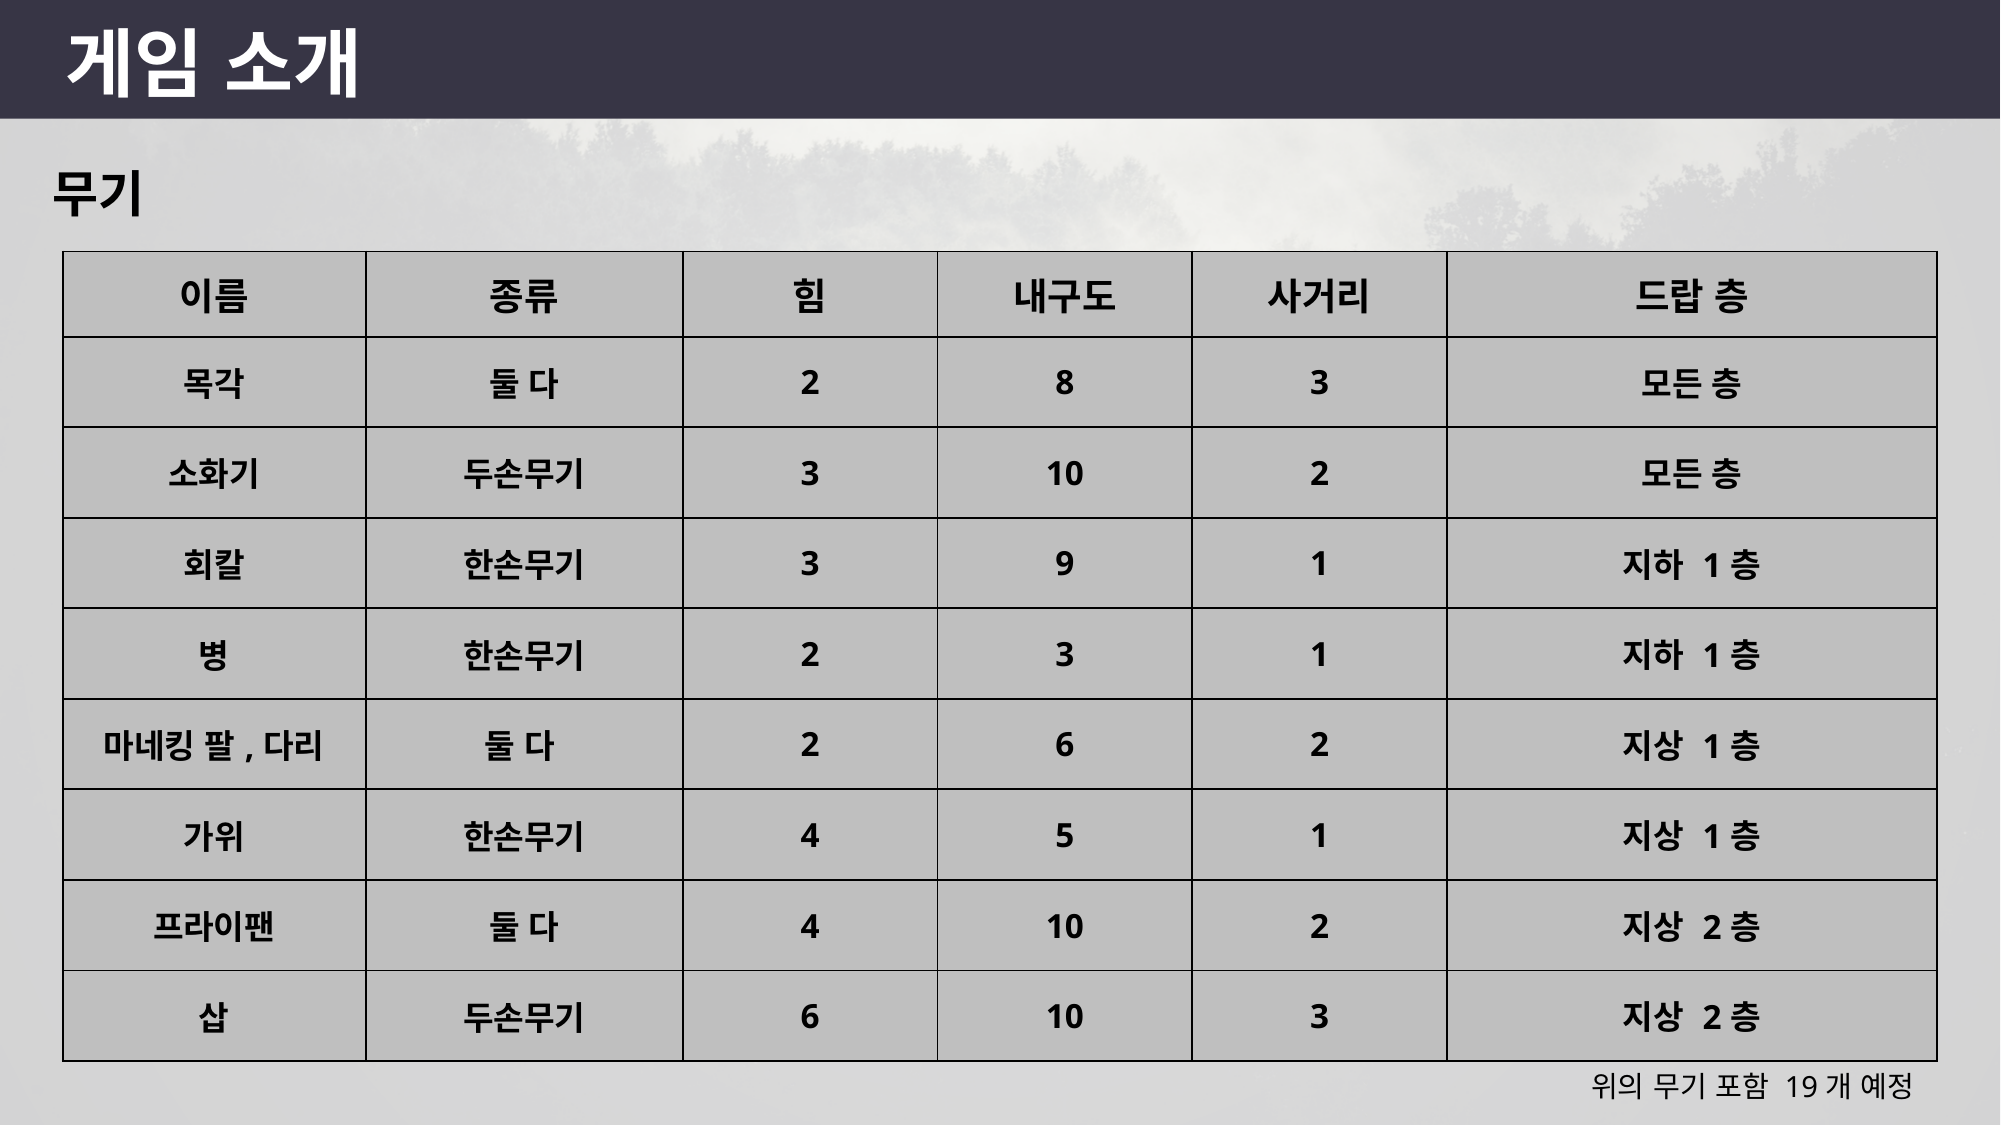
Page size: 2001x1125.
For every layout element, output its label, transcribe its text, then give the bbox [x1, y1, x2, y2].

table_cell 10 [938, 881, 1191, 970]
table_cell 지상 2층 [1448, 971, 1936, 1060]
table_cell 2 [1193, 428, 1446, 517]
table_cell 둘 다 [367, 881, 682, 970]
table_header 내구도 [938, 252, 1191, 336]
table_header 종류 [367, 252, 682, 336]
slide_number 15 [1550, 1060, 2000, 1121]
table_cell 3 [1193, 971, 1446, 1060]
table_cell 3 [1193, 338, 1446, 426]
text_box 위의 무기 포함 19개 예정 [1334, 1060, 1550, 1111]
table_header 드랍 층 [1448, 252, 1936, 336]
table_cell 가위 [64, 790, 365, 879]
table_cell 모든 층 [1448, 338, 1936, 426]
text_box [0, 0, 2000, 120]
table_cell 3 [684, 428, 937, 517]
table_cell 둘 다 [367, 700, 682, 788]
table_cell 프라이팬 [64, 881, 365, 970]
table_cell 지하 1층 [1448, 609, 1936, 698]
table_cell 4 [684, 790, 937, 879]
table_cell 소화기 [64, 428, 365, 517]
table_cell 한손무기 [367, 519, 682, 607]
table_cell 2 [684, 700, 937, 788]
table_cell 8 [938, 338, 1191, 426]
table_cell 1 [1193, 609, 1446, 698]
text_box 무기 [37, 154, 878, 230]
picture [0, 0, 2001, 1125]
table_cell 두손무기 [367, 971, 682, 1060]
table_cell 병 [64, 609, 365, 698]
table_cell 4 [684, 881, 937, 970]
table_cell 지상 1층 [1448, 700, 1936, 788]
table_cell 10 [938, 428, 1191, 517]
table_cell 6 [684, 971, 937, 1060]
table_cell 2 [684, 609, 937, 698]
table_header 이름 [64, 252, 365, 336]
table_cell 9 [938, 519, 1191, 607]
table_cell 10 [938, 971, 1191, 1060]
table_cell 모든 층 [1448, 428, 1936, 517]
table_cell 1 [1193, 790, 1446, 879]
table_cell 2 [684, 338, 937, 426]
table_cell 5 [938, 790, 1191, 879]
table_cell 한손무기 [367, 790, 682, 879]
table_cell 지상 2층 [1448, 881, 1936, 970]
table_cell 목각 [64, 338, 365, 426]
table_cell 지상 1층 [1448, 790, 1936, 879]
table_cell 한손무기 [367, 609, 682, 698]
table_cell 두손무기 [367, 428, 682, 517]
table_header 사거리 [1193, 252, 1446, 336]
table_cell 삽 [64, 971, 365, 1060]
table_cell 3 [938, 609, 1191, 698]
table_cell 2 [1193, 700, 1446, 788]
table_cell 마네킹 팔,다리 [64, 700, 365, 788]
table_cell 회칼 [64, 519, 365, 607]
table_cell 6 [938, 700, 1191, 788]
table_cell 3 [684, 519, 937, 607]
table_cell 둘 다 [367, 338, 682, 426]
text_box 게임 소개 [51, 9, 378, 114]
table_cell 2 [1193, 881, 1446, 970]
table_cell 지하 1층 [1448, 519, 1936, 607]
table_cell 1 [1193, 519, 1446, 607]
table_header 힘 [684, 252, 937, 336]
